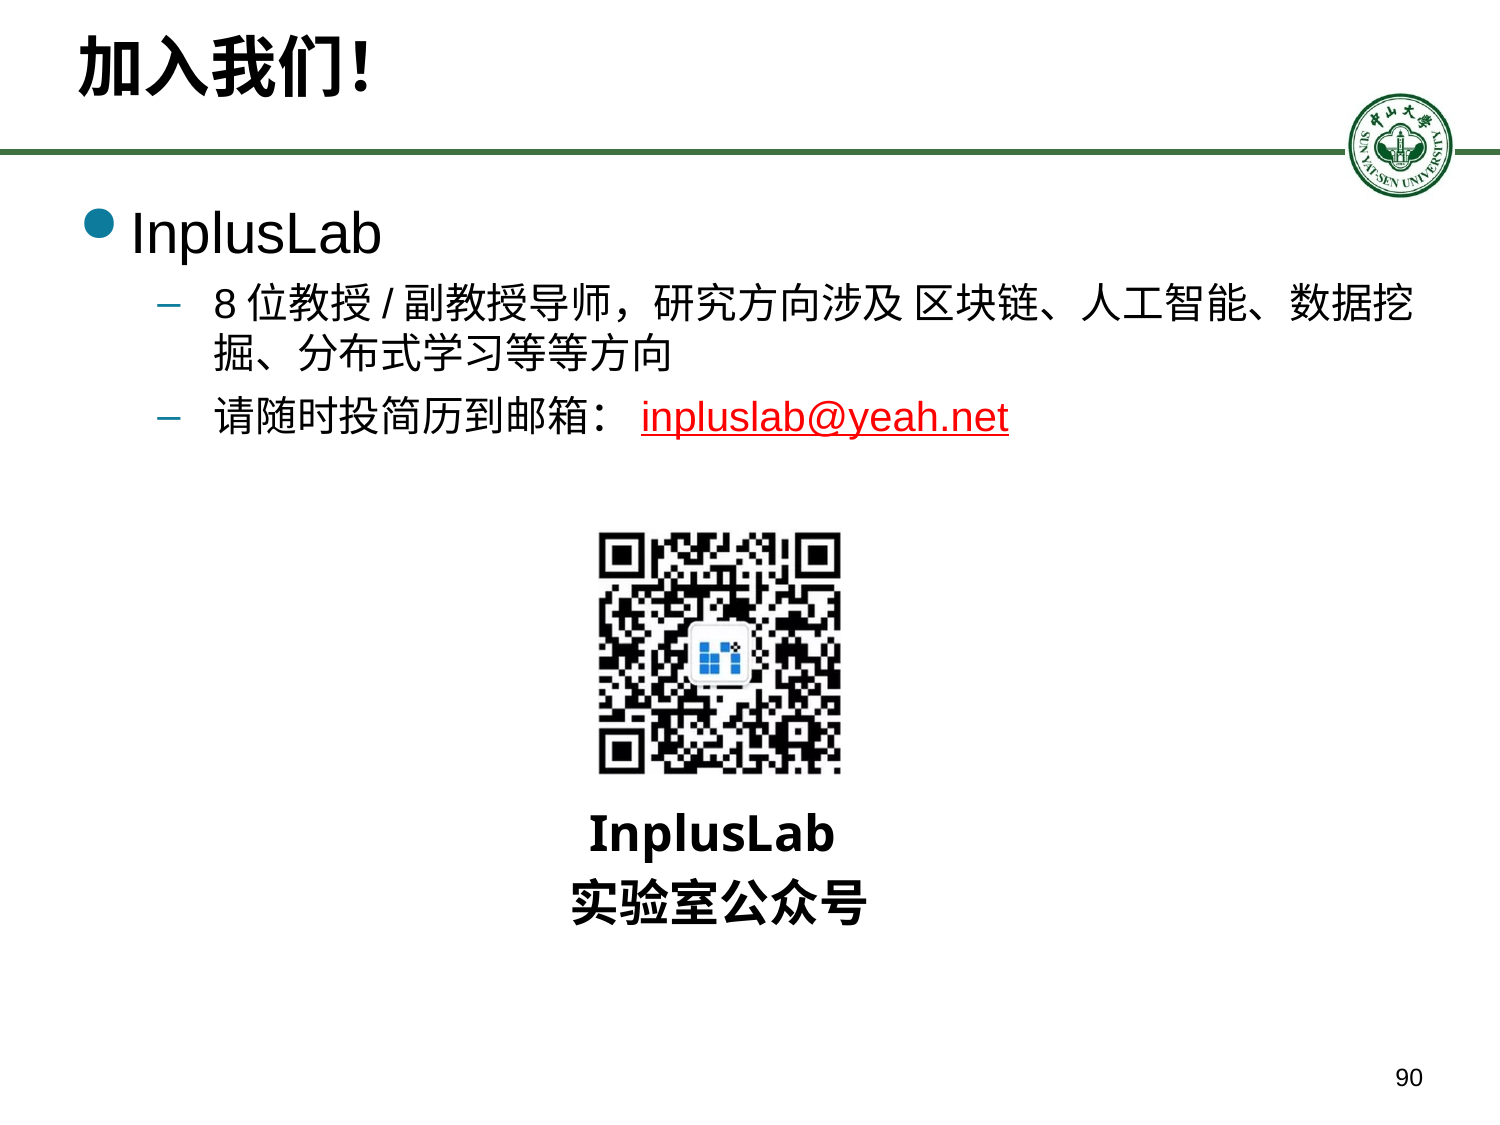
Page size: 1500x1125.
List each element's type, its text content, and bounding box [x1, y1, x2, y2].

text_box InplusLab 实验室公众号 [504, 793, 934, 1013]
picture [1345, 90, 1455, 200]
list InplusLab 8位教授/副教授导师，研究方向涉及 区块链、人工智能、数据挖掘、分布式学习等等方向 请随时投简历到邮箱：inpluslab@yeah.net [67, 187, 1432, 1038]
picture [597, 529, 841, 776]
title 加入我们！ [62, 24, 1421, 113]
